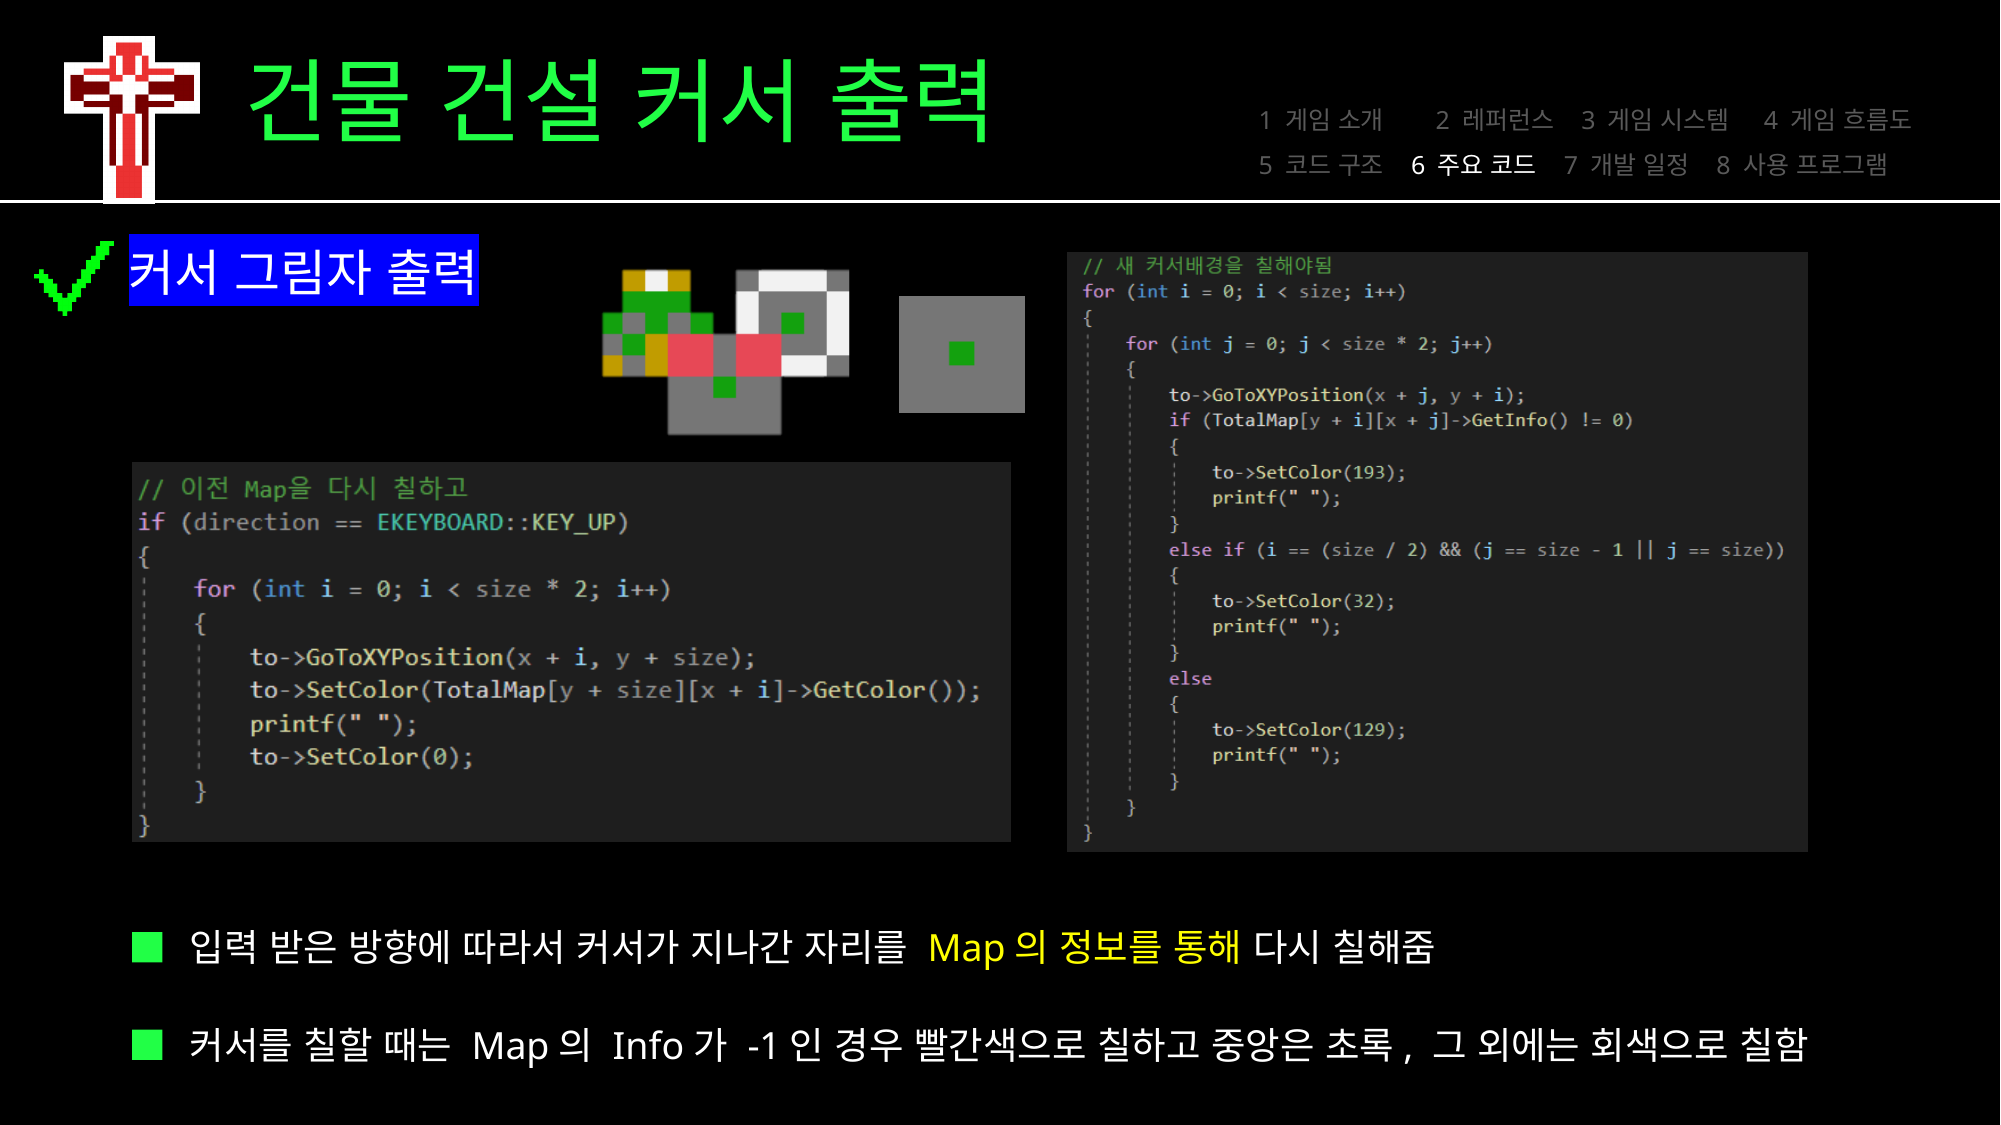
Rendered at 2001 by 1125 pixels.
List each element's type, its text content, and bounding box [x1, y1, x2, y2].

text_box 입력 받은 방향에 따라서 커서가 지나간 자리를 Map의 정보를 통해 다시 칠해줌 [174, 916, 1646, 977]
text_box [0, 0, 2000, 200]
text_box 커서 그림자 출력 [113, 234, 563, 309]
text_box 커서를 칠할 때는 Map의 Info가 -1인 경우 빨간색으로 칠하고 중앙은 초록, 그 외에는 회색으로 칠함 [174, 1014, 1929, 1075]
picture [898, 296, 1025, 413]
picture [1067, 251, 1808, 852]
slide_number 31 [1539, 1042, 1990, 1103]
text_box [0, 203, 2000, 1125]
text_box [131, 931, 164, 964]
text_box 건물 건설 커서 출력 [229, 36, 1738, 161]
picture [64, 35, 201, 201]
picture [573, 256, 871, 456]
text_box 1 게임 소개 2 레퍼런스 3 게임 시스템 4 게임 흐름도 5 코드 구조 6 주요 코드 7 개발 일정 8 사용 프로그램 [1243, 82, 2000, 187]
picture [34, 240, 115, 317]
text_box [131, 1028, 164, 1061]
picture [131, 462, 1011, 843]
